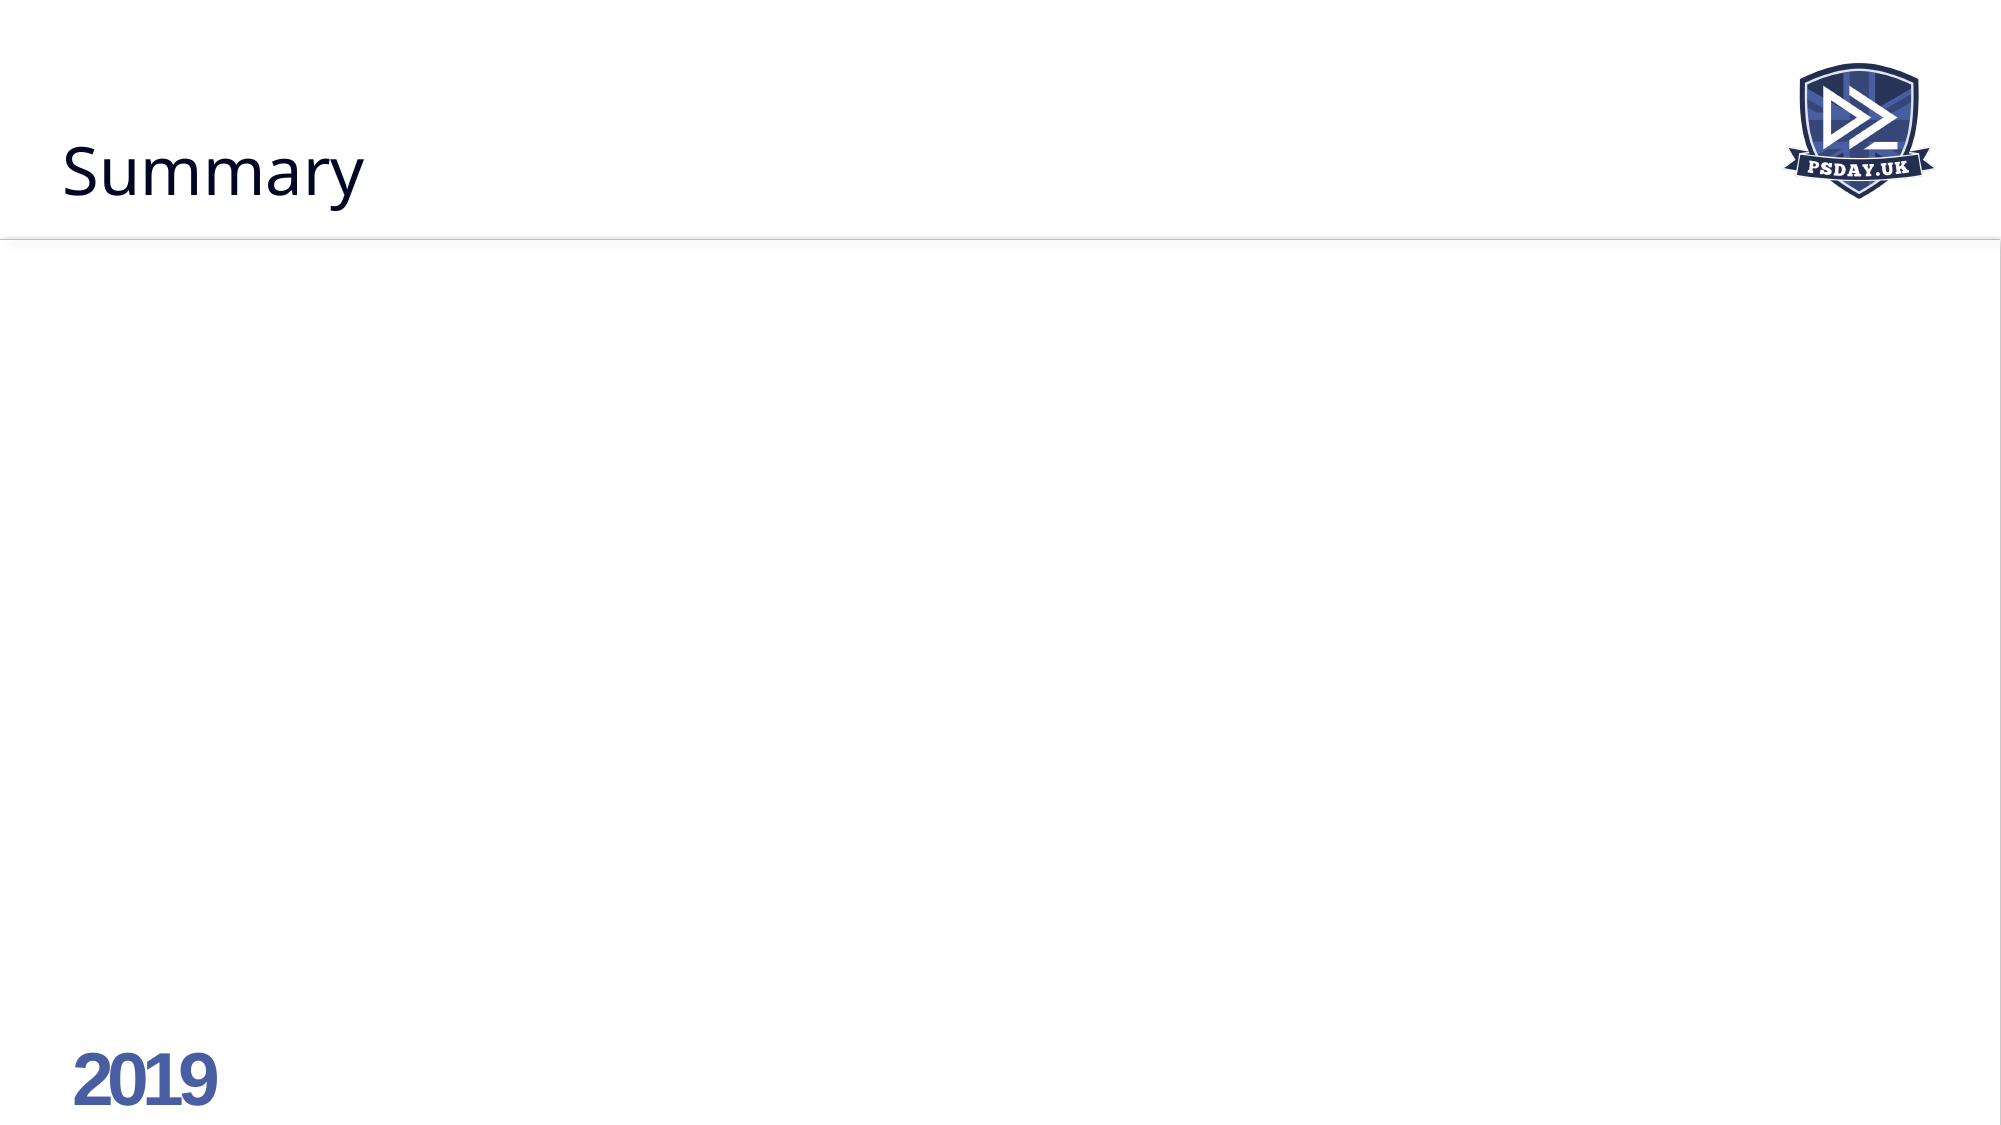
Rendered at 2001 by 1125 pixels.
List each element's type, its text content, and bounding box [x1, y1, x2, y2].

title Summary [62, 128, 1772, 209]
picture [1781, 53, 1937, 209]
